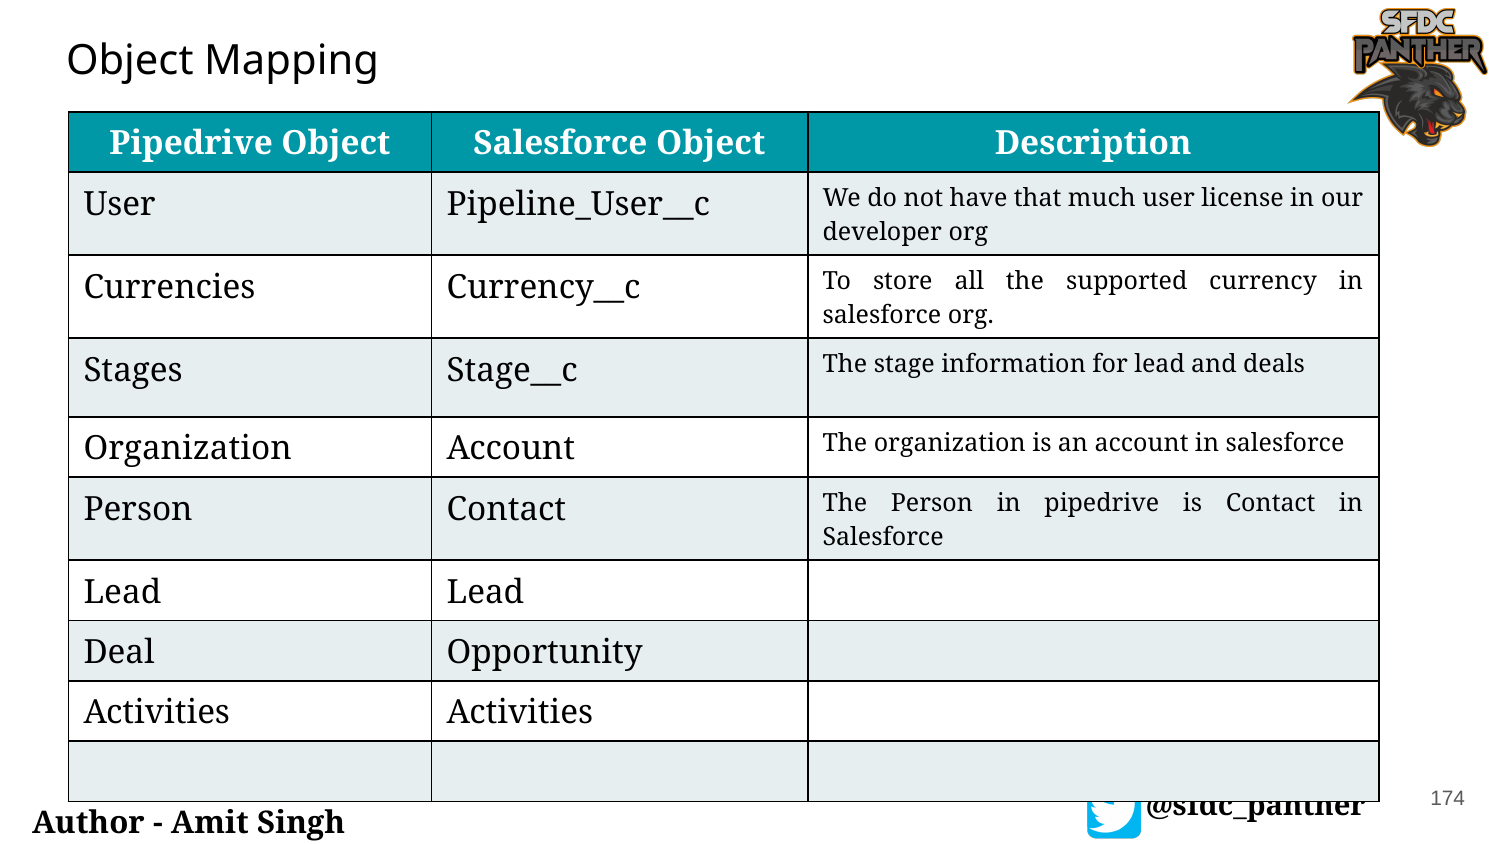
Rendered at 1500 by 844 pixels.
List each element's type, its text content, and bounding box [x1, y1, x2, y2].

table_cell Activities [69, 682, 431, 740]
title Object Mapping [51, 17, 1449, 112]
picture [1347, 8, 1488, 147]
table_cell The Person in pipedrive is Contact in Salesforce [809, 478, 1378, 559]
table_cell Lead [69, 561, 431, 620]
table_cell Opportunity [432, 621, 807, 680]
table_cell [809, 742, 1378, 801]
table_cell Contact [432, 478, 807, 559]
table_cell [809, 621, 1378, 680]
table_cell [69, 742, 431, 801]
table_cell Currency__c [432, 256, 807, 337]
table_cell We do not have that much user license in our developer org [809, 173, 1378, 254]
table_cell Account [432, 418, 807, 476]
table_cell Activities [432, 682, 807, 740]
table_cell Pipeline_User__c [432, 173, 807, 254]
table_header Salesforce Object [432, 113, 807, 171]
table_cell [809, 682, 1378, 740]
table_cell [432, 742, 807, 801]
table_cell Person [69, 478, 431, 559]
picture [1092, 802, 1134, 832]
table_cell The stage information for lead and deals [809, 339, 1378, 416]
table_cell Lead [432, 561, 807, 620]
slide_number 174 [1389, 764, 1480, 830]
table_cell [809, 561, 1378, 620]
table_cell Currencies [69, 256, 431, 337]
table_cell Stages [69, 339, 431, 416]
table_cell To store all the supported currency in salesforce org. [809, 256, 1378, 337]
table_cell The organization is an account in salesforce [809, 418, 1378, 476]
picture [1085, 802, 1144, 842]
table_cell User [69, 173, 431, 254]
table_header Description [809, 113, 1378, 171]
table_cell Deal [69, 621, 431, 680]
table_header Pipedrive Object [69, 113, 431, 171]
table_cell Organization [69, 418, 431, 476]
table_cell Stage__c [432, 339, 807, 416]
